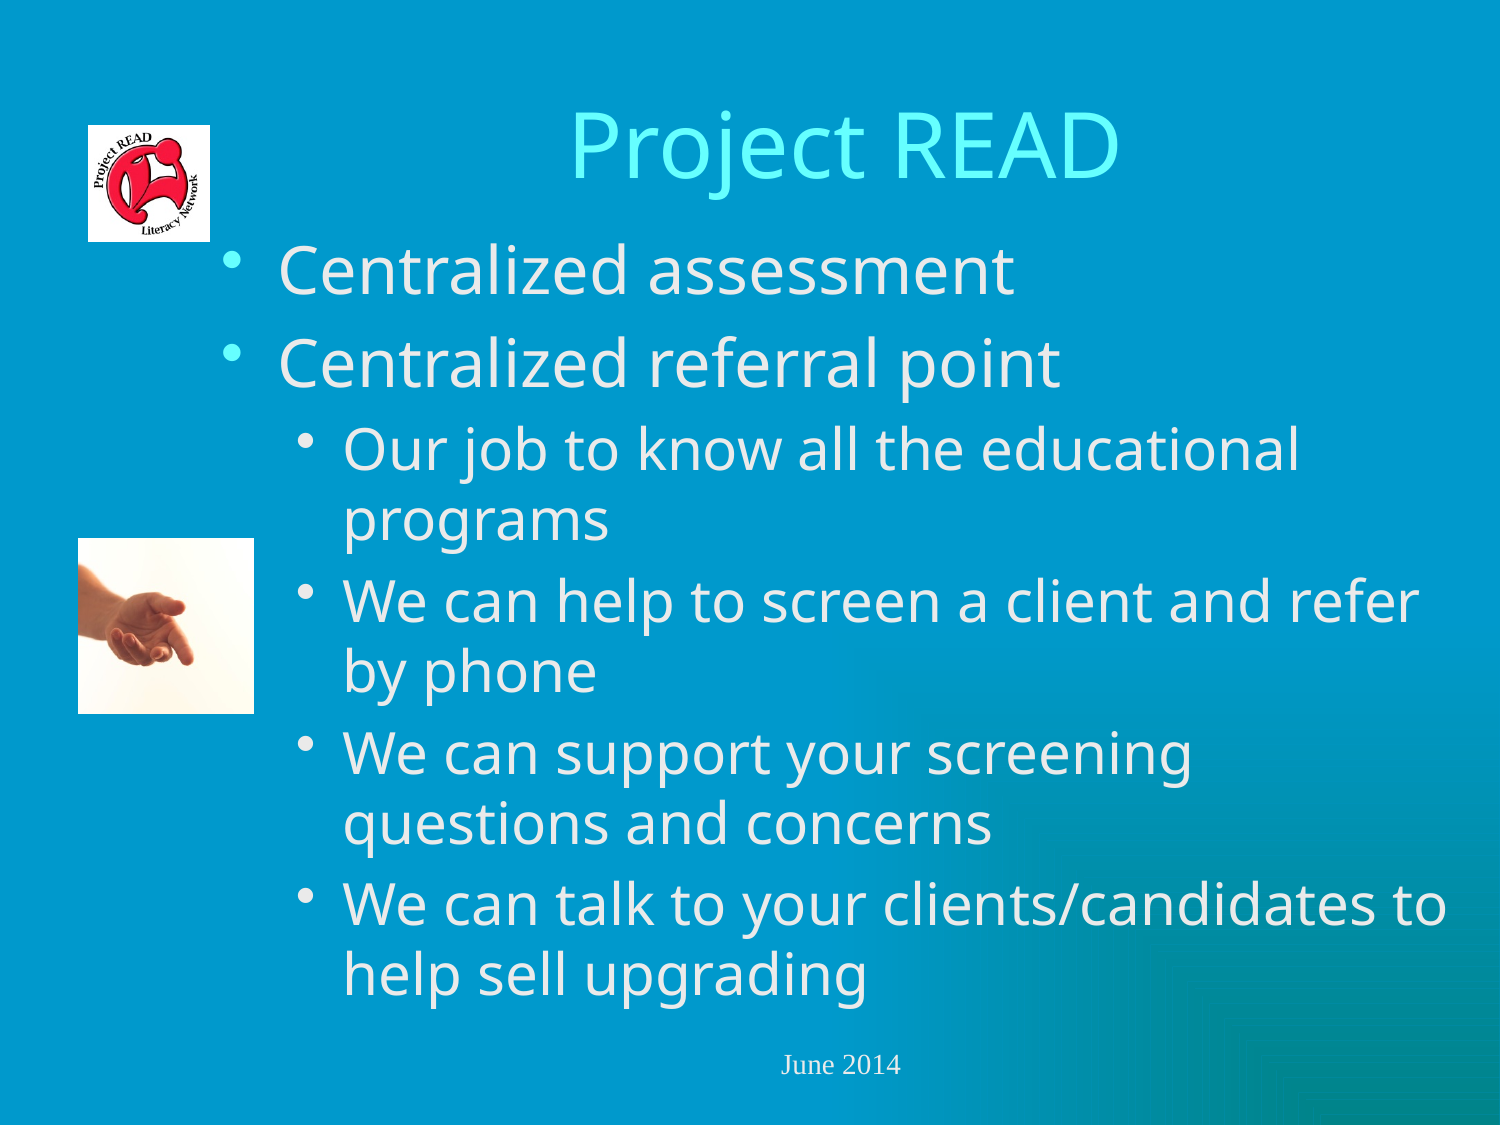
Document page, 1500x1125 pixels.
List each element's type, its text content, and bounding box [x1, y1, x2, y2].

picture [89, 126, 209, 241]
picture [79, 539, 253, 713]
picture [839, 1000, 862, 1008]
picture [661, 1000, 684, 1008]
footer June 2014 [603, 1025, 1079, 1100]
list Centralized assessment Centralized referral point Our job to know all the educational programs We can help to screen a client and refer by phone We can support your screening questions and concerns We can talk to your clients/candidates to help sell upgrading [205, 219, 1481, 1000]
title Project READ [208, 42, 1484, 242]
